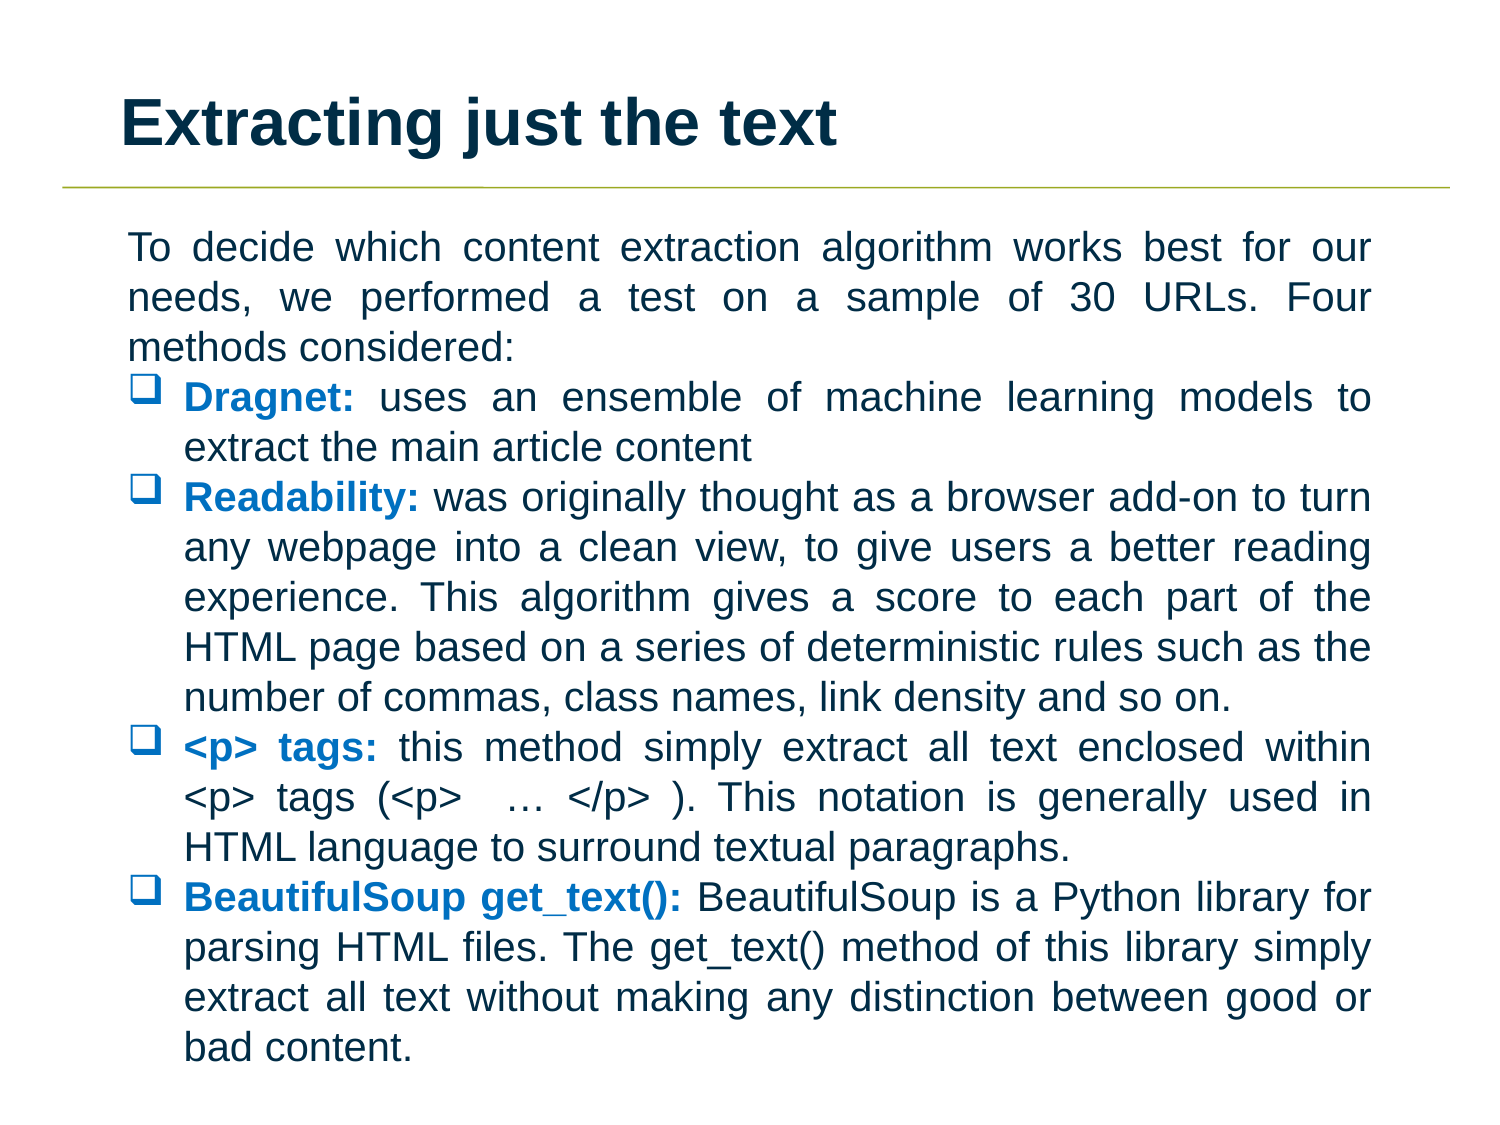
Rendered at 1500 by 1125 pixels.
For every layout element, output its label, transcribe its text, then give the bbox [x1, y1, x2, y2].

text_box To decide which content extraction algorithm works best for our needs, we performed a test on a sample of 30 URLs. Four methods considered: Dragnet: uses an ensemble of machine learning models to extract the main article content Readability: was originally thought as a browser add-on to turn any webpage into a clean view, to give users a better reading experience. This algorithm gives a score to each part of the HTML page based on a series of deterministic rules such as the number of commas, class names, link density and so on. <p> tags: this method simply extract all text enclosed within <p> tags (<p> … </p> ). This notation is generally used in HTML language to surround textual paragraphs. BeautifulSoup get_text(): BeautifulSoup is a Python library for parsing HTML files. The get_text() method of this library simply extract all text without making any distinction between good or bad content. [112, 212, 1388, 1078]
title Extracting just the text [111, 0, 1388, 238]
